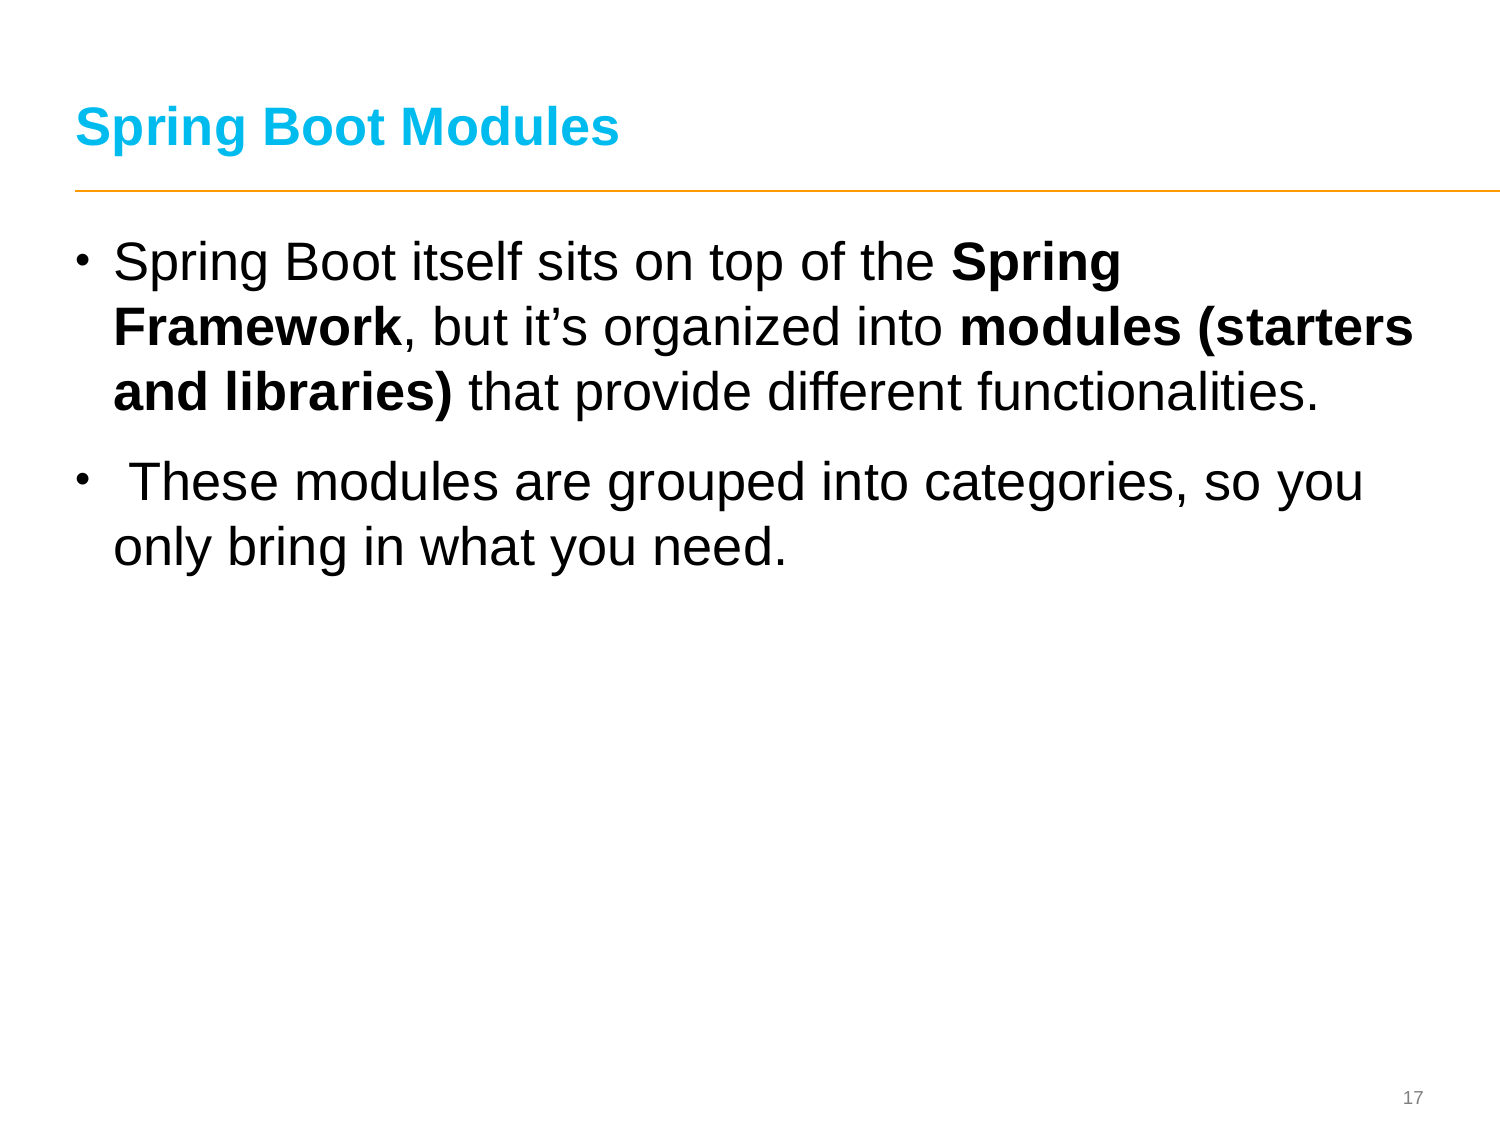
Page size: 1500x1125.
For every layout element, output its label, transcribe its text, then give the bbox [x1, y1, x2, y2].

list Spring Boot itself sits on top of the Spring Framework, but it’s organized into modules (starters and libraries) that provide different functionalities. These modules are grouped into categories, so you only bring in what you need. [75, 226, 1425, 1018]
title Spring Boot Modules [75, 27, 1422, 157]
